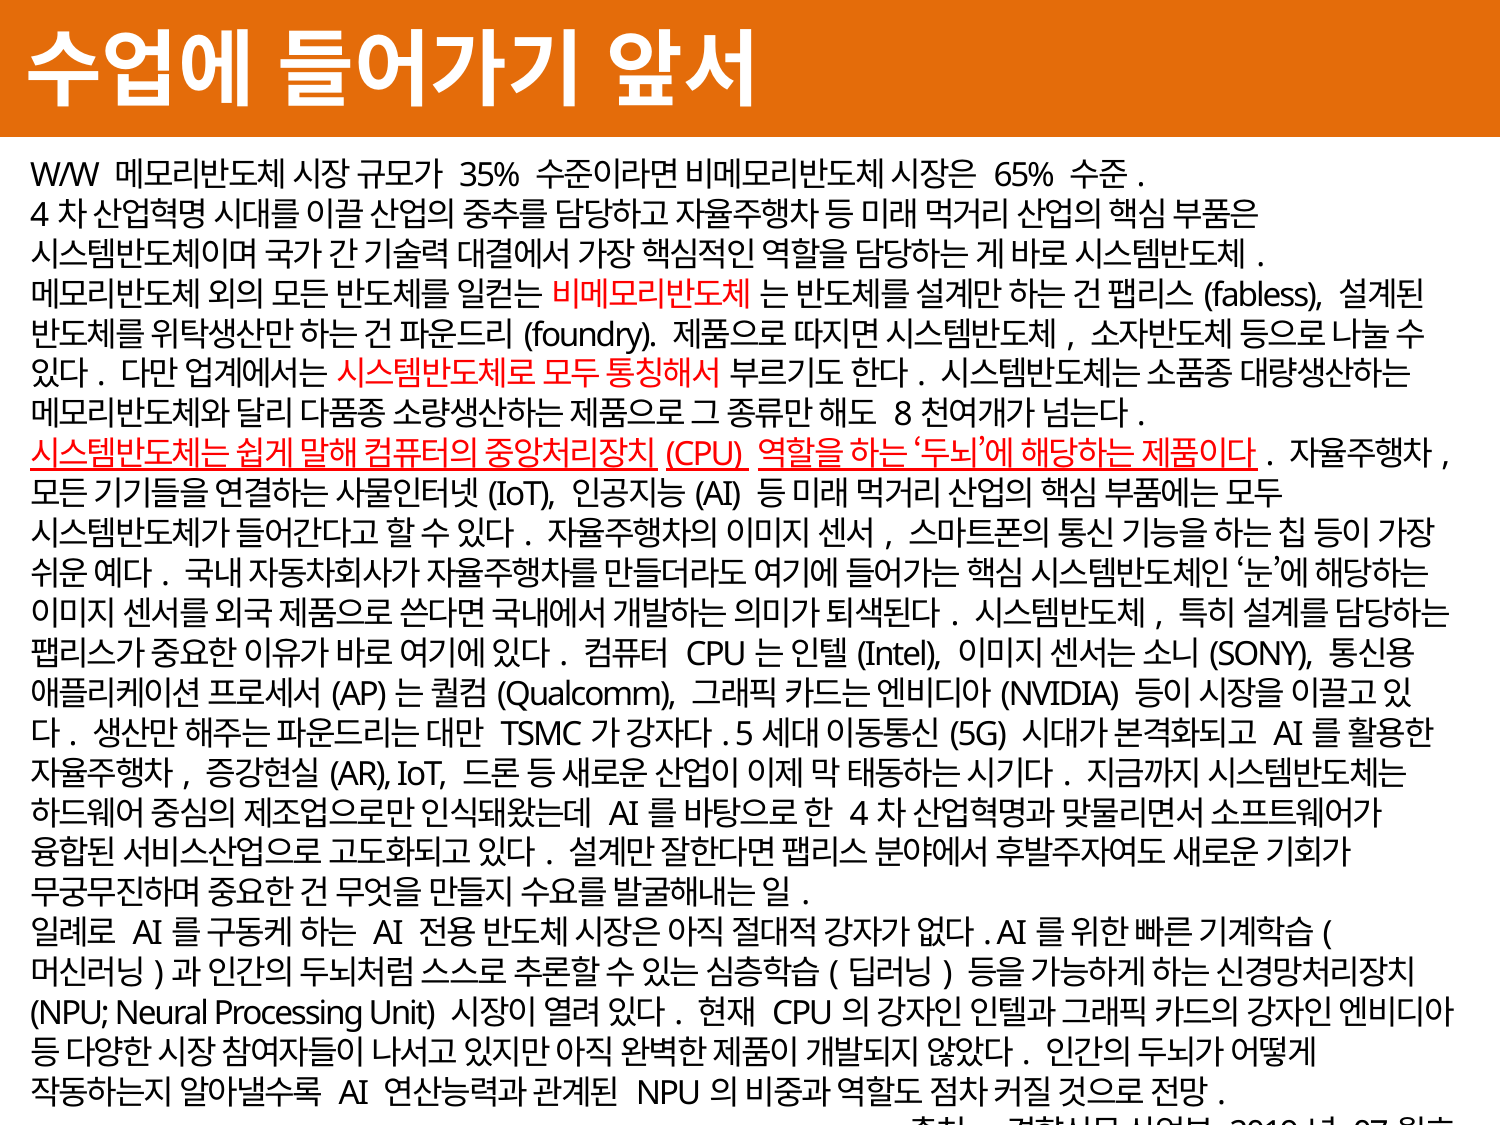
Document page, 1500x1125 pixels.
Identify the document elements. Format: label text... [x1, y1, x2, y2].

text_box 수업에 들어가기 앞서 [10, 8, 1365, 149]
text_box W/W 메모리반도체 시장 규모가 35% 수준이라면 비메모리반도체 시장은 65% 수준. 4차 산업혁명 시대를 이끌 산업의 중추를 담당하고 자율주행차 등 미래 먹거리 산업의 핵심 부품은 시스템반도체이며 국가 간 기술력 대결에서 가장 핵심적인 역할을 담당하는 게 바로 시스템반도체. 메모리반도체 외의 모든 반도체를 일컫는 비메모리반도체 는 반도체를 설계만 하는 건 팹리스(fabless), 설계된 반도체를 위탁생산만 하는 건 파운드리(foundry). 제품으로 따지면 시스템반도체, 소자반도체 등으로 나눌 수 있다. 다만 업계에서는 시스템반도체로 모두 통칭해서 부르기도 한다. 시스템반도체는 소품종 대량생산하는 메모리반도체와 달리 다품종 소량생산하는 제품으로 그 종류만 해도 8천여개가 넘는다. 시스템반도체는 쉽게 말해 컴퓨터의 중앙처리장치(CPU) 역할을 하는 ‘두뇌’에 해당하는 제품이다. 자율주행차, 모든 기기들을 연결하는 사물인터넷(IoT), 인공지능(AI) 등 미래 먹거리 산업의 핵심 부품에는 모두 시스템반도체가 들어간다고 할 수 있다. 자율주행차의 이미지 센서, 스마트폰의 통신 기능을 하는 칩 등이 가장 쉬운 예다. 국내 자동차회사가 자율주행차를 만들더라도 여기에 들어가는 핵심 시스템반도체인 ‘눈’에 해당하는 이미지 센서를 외국 제품으로 쓴다면 국내에서 개발하는 의미가 퇴색된다. 시스템반도체, 특히 설계를 담당하는 팹리스가 중요한 이유가 바로 여기에 있다. 컴퓨터 CPU는 인텔(Intel), 이미지 센서는 소니(SONY), 통신용 애플리케이션 프로세서(AP)는 퀄컴(Qualcomm), 그래픽 카드는 엔비디아(NVIDIA) 등이 시장을 이끌고 있다. 생산만 해주는 파운드리는 대만 TSMC가 강자다. 5세대 이동통신(5G) 시대가 본격화되고 AI를 활용한 자율주행차, 증강현실(AR), IoT, 드론 등 새로운 산업이 이제 막 태동하는 시기다. 지금까지 시스템반도체는 하드웨어 중심의 제조업으로만 인식돼왔는데 AI를 바탕으로 한 4차 산업혁명과 맞물리면서 소프트웨어가 융합된 서비스산업으로 고도화되고 있다. 설계만 잘한다면 팹리스 분야에서 후발주자여도 새로운 기회가 무궁무진하며 중요한 건 무엇을 만들지 수요를 발굴해내는 일. 일례로 AI를 구동케 하는 AI 전용 반도체 시장은 아직 절대적 강자가 없다. AI를 위한 빠른 기계학습(머신러닝)과 인간의 두뇌처럼 스스로 추론할 수 있는 심층학습(딥러닝) 등을 가능하게 하는 신경망처리장치(NPU; Neural Processing Unit) 시장이 열려 있다. 현재 CPU의 강자인 인텔과 그래픽 카드의 강자인 엔비디아 등 다양한 시장 참여자들이 나서고 있지만 아직 완벽한 제품이 개발되지 않았다. 인간의 두뇌가 어떻게 작동하는지 알아낼수록 AI 연산능력과 관계된 NPU의 비중과 역할도 점차 커질 것으로 전망. 출처 : 경향신문 산업부 2019년 07월호 학업에 관련한 문의사항은 kkkd89@naver.com 으로 보내주시기 바랍니다. [0, 100, 1471, 1117]
